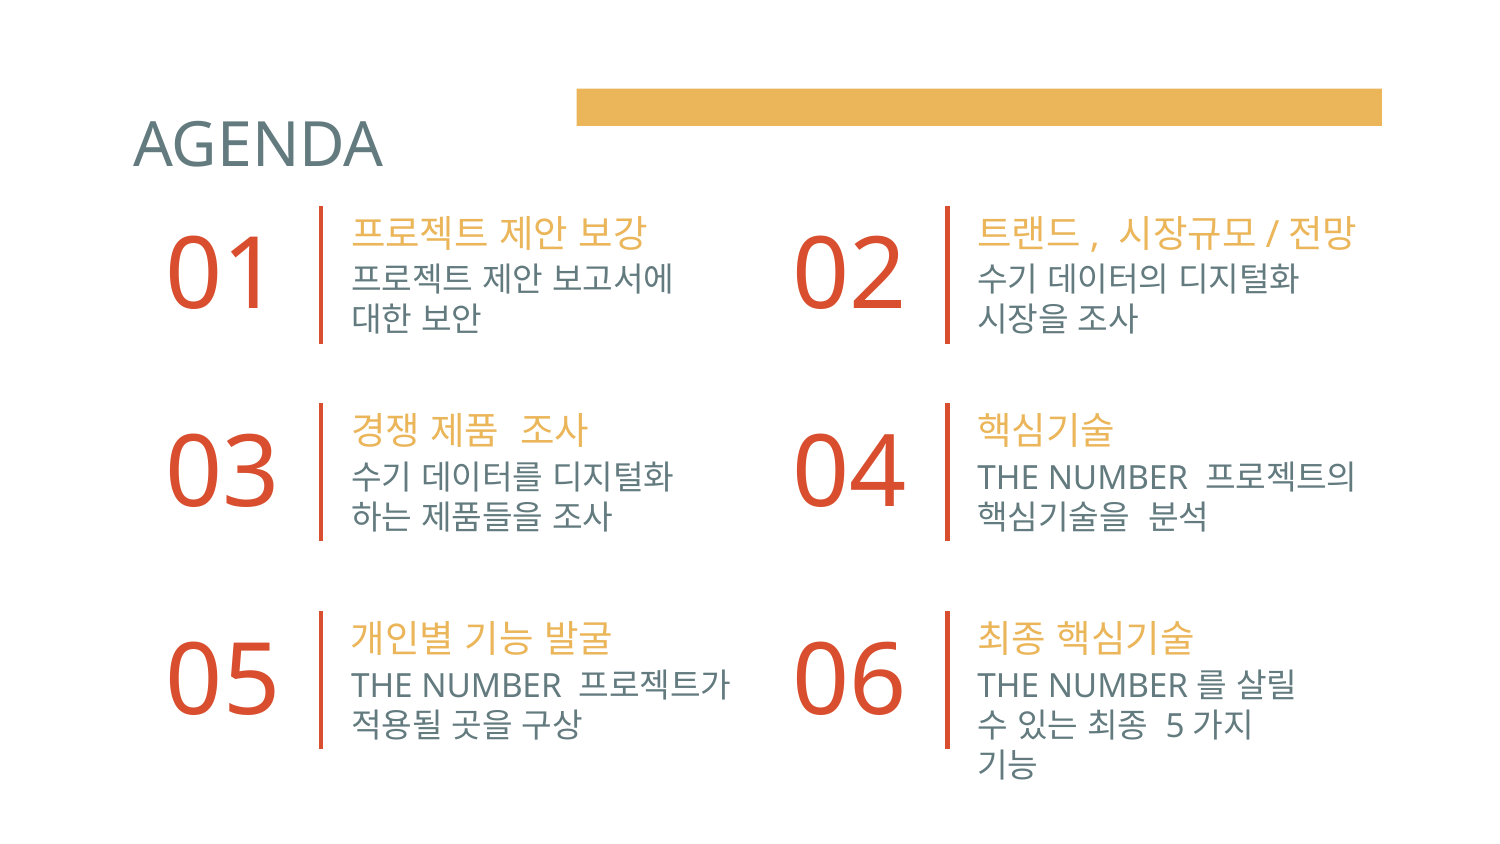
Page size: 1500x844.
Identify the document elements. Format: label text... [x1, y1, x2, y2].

subtitle 프로젝트 제안 보고서에 대한 보안 [335, 243, 711, 344]
title AGENDA [118, 88, 609, 183]
text_box [318, 611, 324, 750]
title 03 [143, 403, 296, 542]
subtitle 트랜드, 시장규모/전망 [962, 195, 1377, 251]
subtitle 프로젝트 제안 보강 [335, 195, 751, 251]
text_box 05 [143, 611, 296, 750]
subtitle 수기 데이터를 디지털화 하는 제품들을 조사 [335, 440, 711, 542]
subtitle 핵심기술 [962, 392, 1377, 440]
text_box [945, 206, 950, 345]
title 02 [770, 206, 922, 344]
text_box [945, 611, 950, 750]
title 04 [770, 403, 922, 542]
text_box 06 [770, 611, 922, 750]
text_box 개인별 기능 발굴 [335, 600, 750, 656]
subtitle THE NUMBER 프로젝트의 핵심기술을 분석 [962, 440, 1377, 542]
title 01 [143, 206, 296, 344]
subtitle 경쟁 제품 조사 [335, 392, 751, 448]
text_box THE NUMBER를 살릴 수 있는 최종 5가지 기능 [962, 648, 1338, 750]
subtitle 수기 데이터의 디지털화 시장을 조사 [962, 243, 1338, 344]
text_box [318, 403, 324, 542]
text_box THE NUMBER 프로젝트가 적용될 곳을 구상 [335, 648, 747, 750]
text_box 최종 핵심기술 [962, 600, 1377, 656]
text_box [945, 403, 950, 542]
text_box [318, 206, 324, 345]
